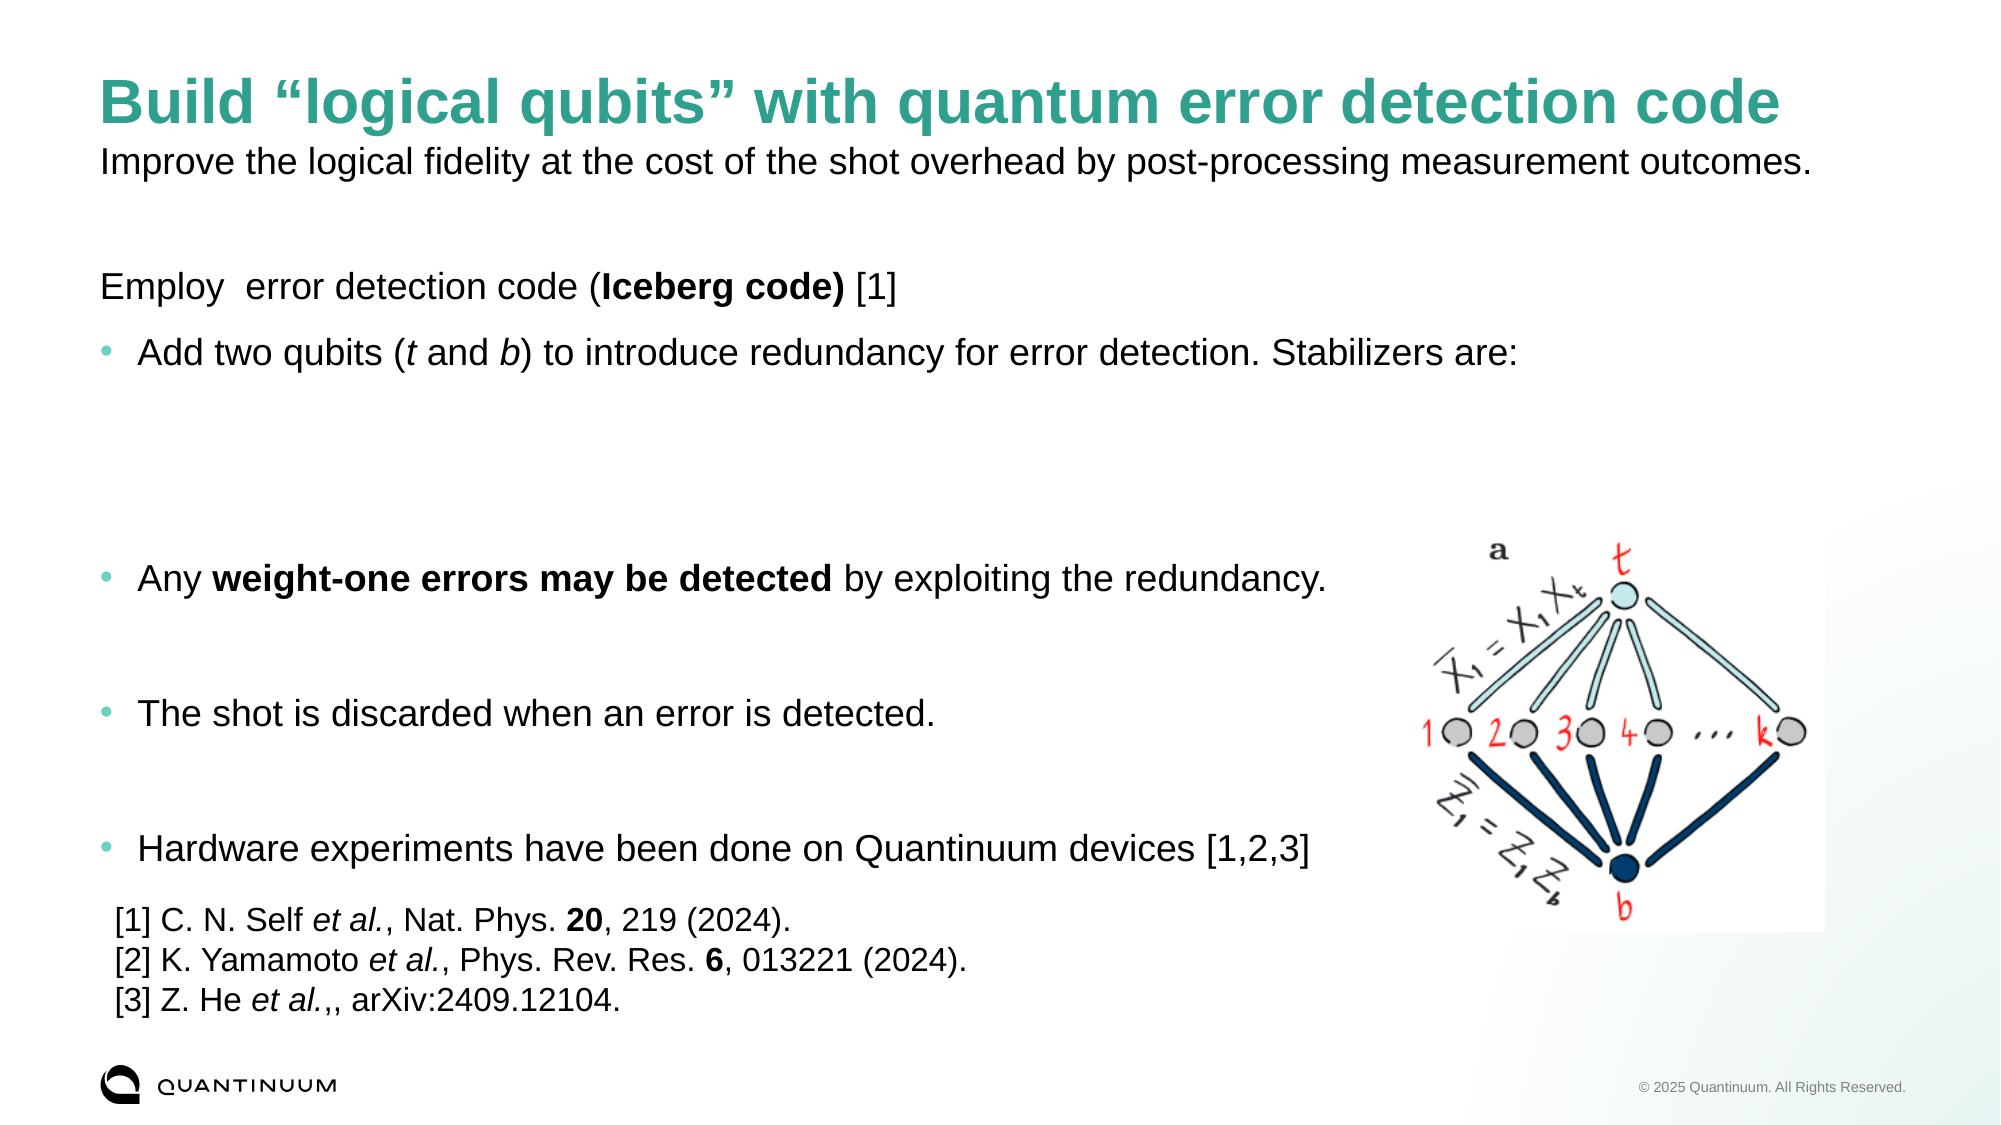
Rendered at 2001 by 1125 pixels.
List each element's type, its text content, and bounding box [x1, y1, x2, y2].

picture [100, 1065, 336, 1104]
list Improve the logical fidelity at the cost of the shot overhead by post-processing measurement outcomes. [99, 136, 1825, 178]
picture [999, 0, 2000, 1125]
title Build “logical qubits” with quantum error detection code [99, 69, 1825, 136]
text_box [1] C. N. Self et al., Nat. Phys. 20, 219 (2024). [2] K. Yamamoto et al., Phys. Rev. Res. 6, 013221 (2024). [3] Z. He et al.,, arXiv:2409.12104. [99, 891, 1246, 1026]
